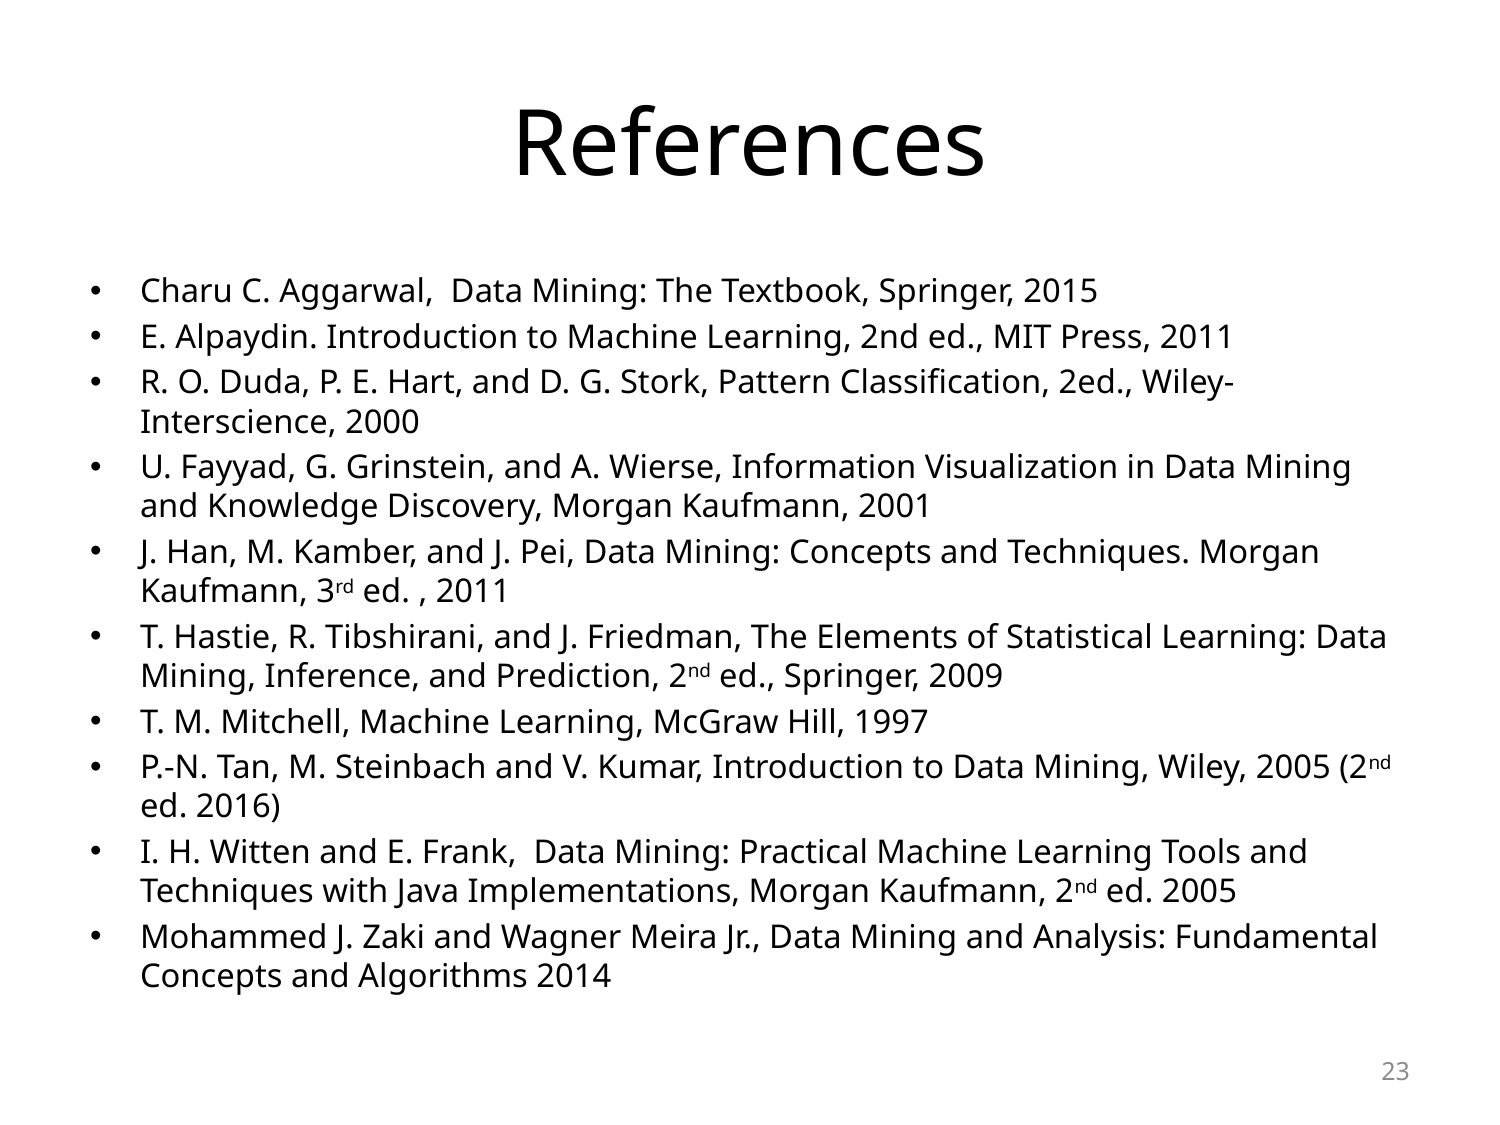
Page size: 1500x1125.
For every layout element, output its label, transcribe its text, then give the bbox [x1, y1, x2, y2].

title References [75, 45, 1425, 233]
list Charu C. Aggarwal, Data Mining: The Textbook, Springer, 2015 E. Alpaydin. Introduction to Machine Learning, 2nd ed., MIT Press, 2011 R. O. Duda, P. E. Hart, and D. G. Stork, Pattern Classification, 2ed., Wiley-Interscience, 2000 U. Fayyad, G. Grinstein, and A. Wierse, Information Visualization in Data Mining and Knowledge Discovery, Morgan Kaufmann, 2001 J. Han, M. Kamber, and J. Pei, Data Mining: Concepts and Techniques. Morgan Kaufmann, 3rd ed. , 2011 T. Hastie, R. Tibshirani, and J. Friedman, The Elements of Statistical Learning: Data Mining, Inference, and Prediction, 2nd ed., Springer, 2009 T. M. Mitchell, Machine Learning, McGraw Hill, 1997 P.-N. Tan, M. Steinbach and V. Kumar, Introduction to Data Mining, Wiley, 2005 (2nd ed. 2016) I. H. Witten and E. Frank, Data Mining: Practical Machine Learning Tools and Techniques with Java Implementations, Morgan Kaufmann, 2nd ed. 2005 Mohammed J. Zaki and Wagner Meira Jr., Data Mining and Analysis: Fundamental Concepts and Algorithms 2014 [75, 262, 1425, 1005]
slide_number 23 [1074, 1042, 1425, 1103]
